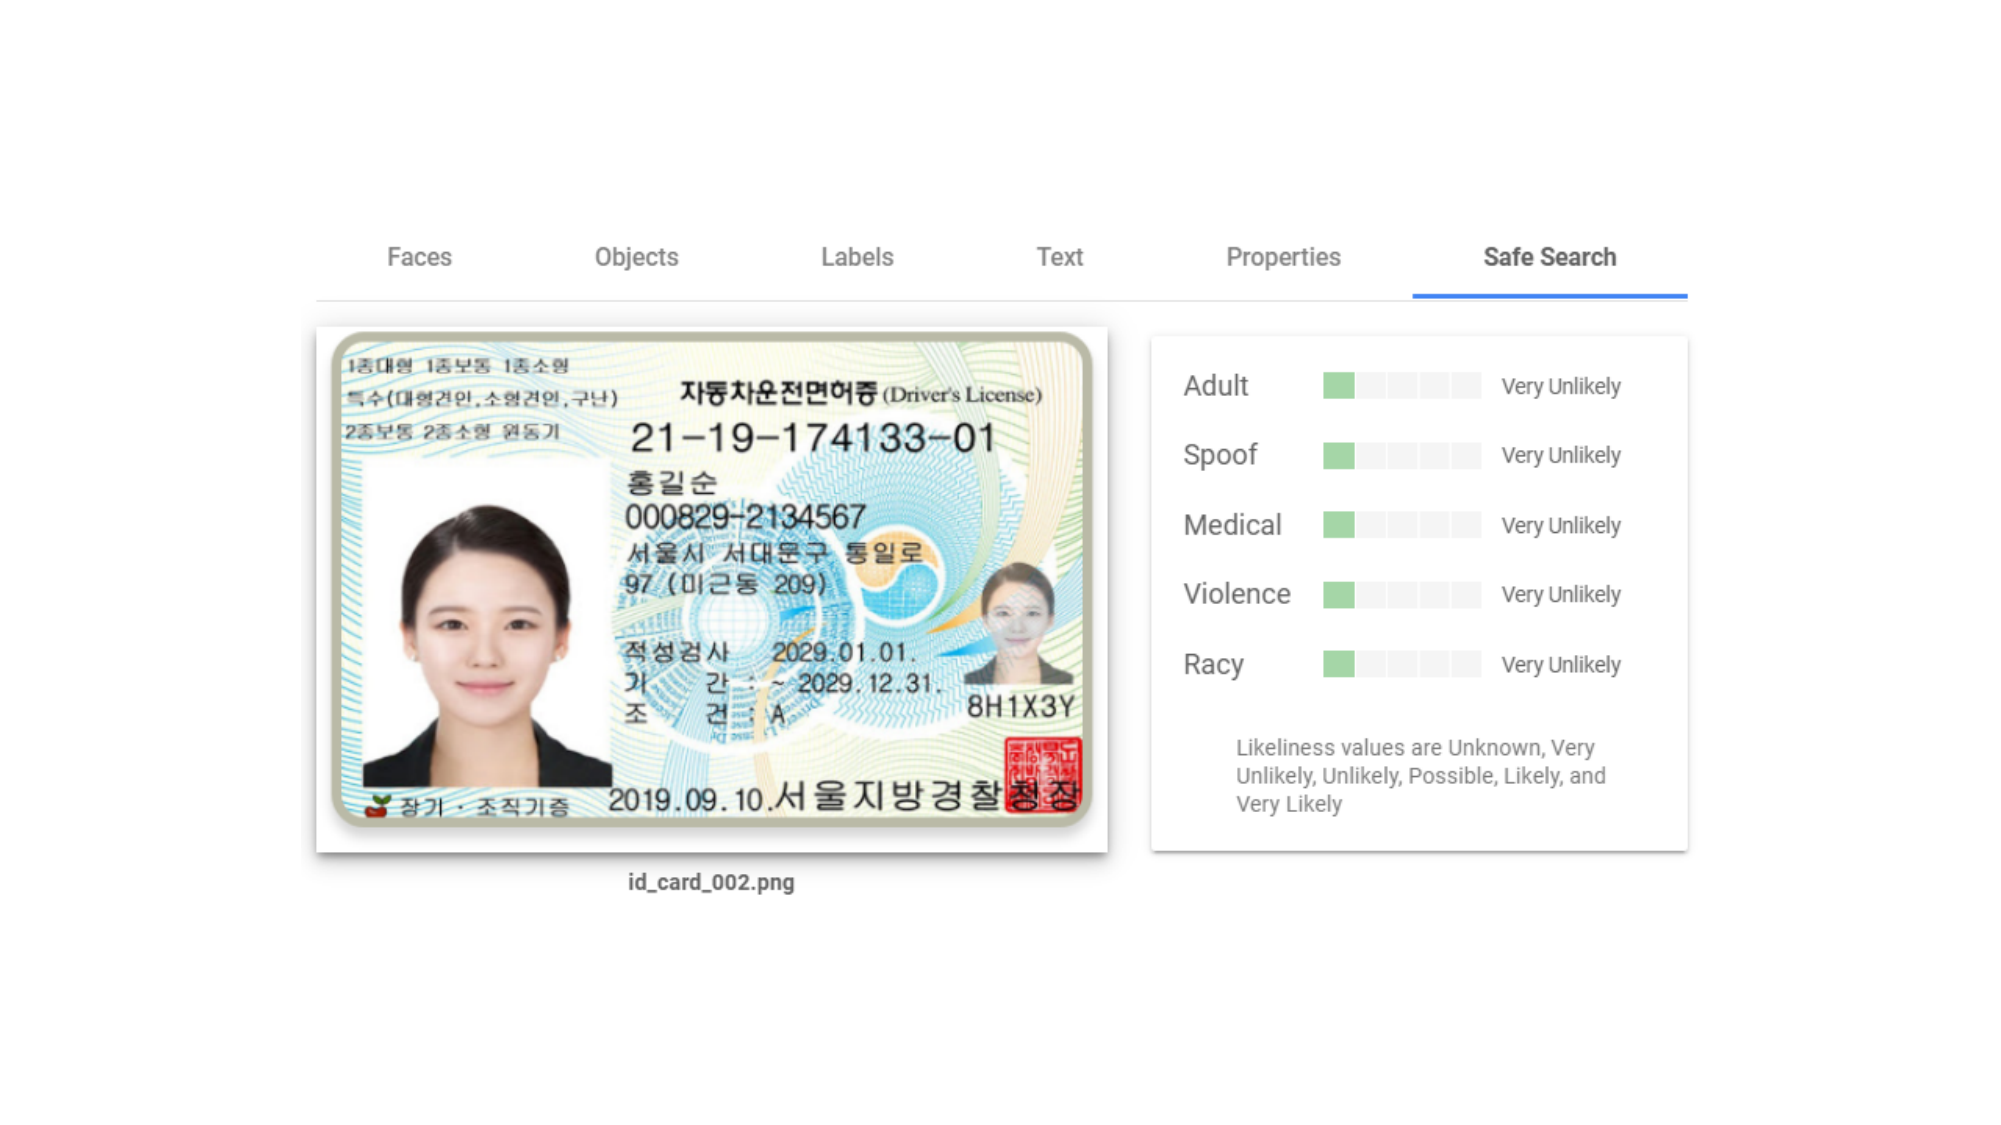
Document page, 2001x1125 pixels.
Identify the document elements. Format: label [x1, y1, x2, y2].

picture [301, 216, 1699, 909]
